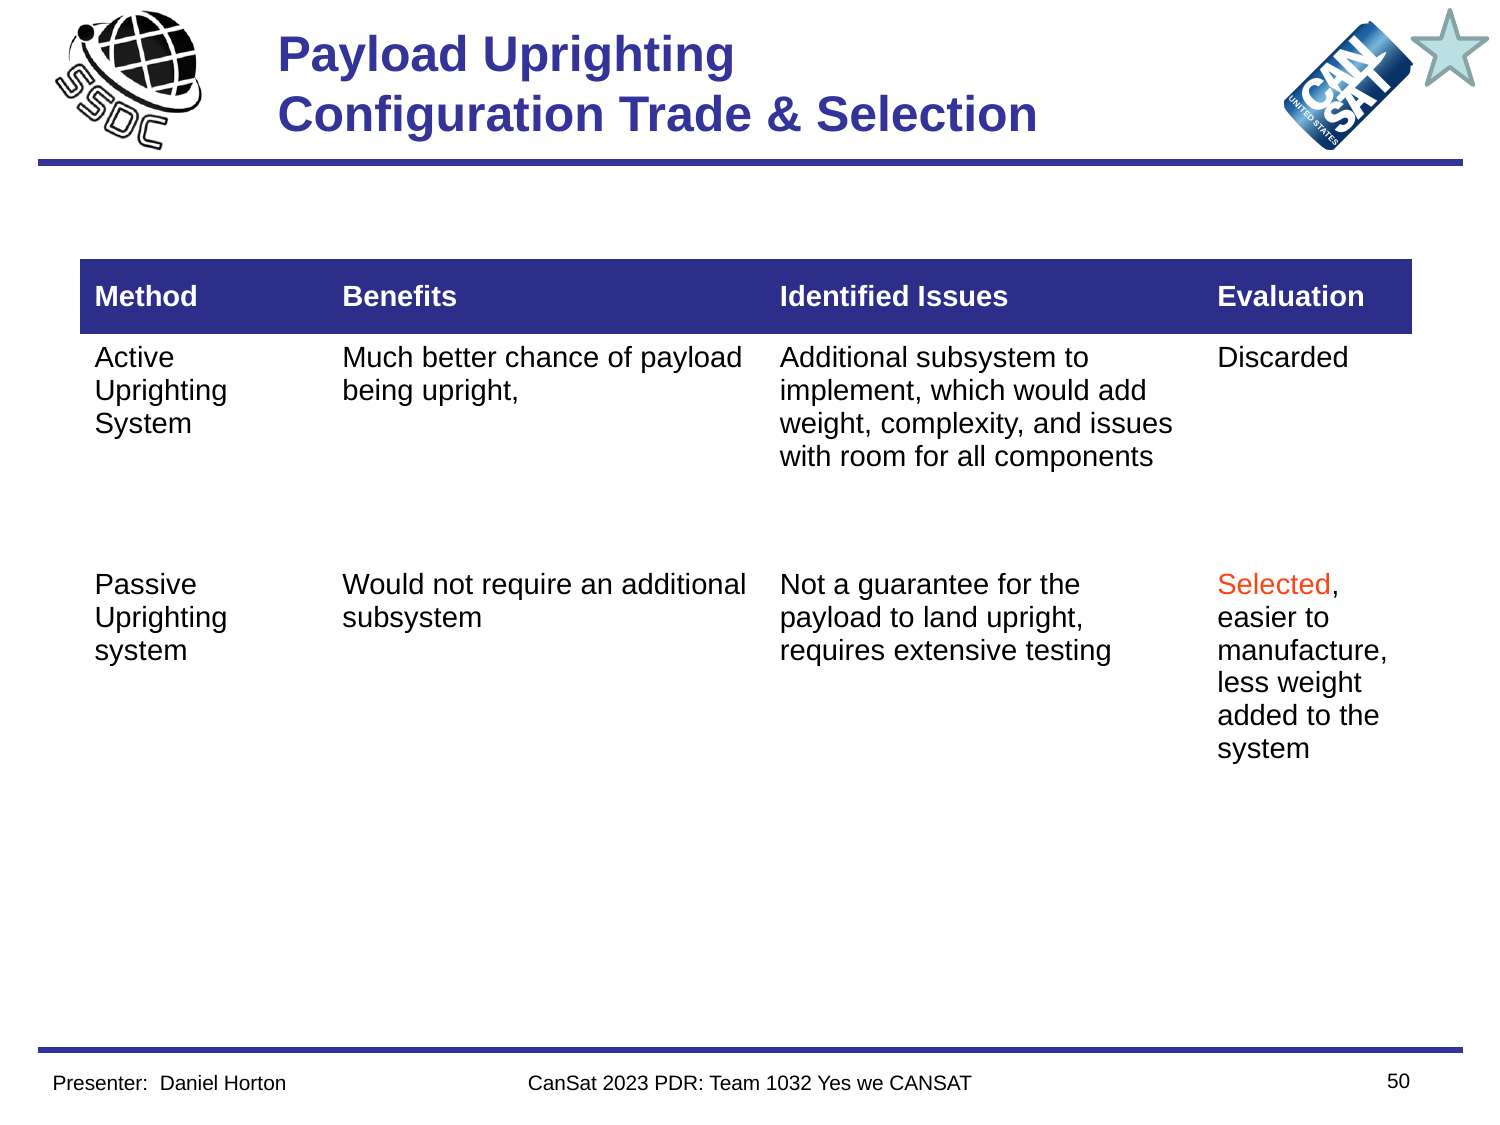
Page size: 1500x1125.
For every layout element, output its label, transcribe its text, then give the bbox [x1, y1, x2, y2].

title Payload Uprighting Configuration Trade & Selection [266, 12, 1238, 150]
table_header Method [80, 259, 327, 334]
picture [10, 6, 263, 153]
text_box Presenter: Daniel Horton [37, 1062, 413, 1103]
table_cell Active Uprighting System [80, 334, 327, 561]
table_header Identified Issues [765, 259, 1202, 334]
table_cell Passive Uprighting system [80, 561, 327, 823]
table_cell Much better chance of payload being upright, [327, 334, 765, 561]
text_box [1412, 9, 1488, 85]
table_cell Discarded [1202, 334, 1412, 561]
table_cell Additional subsystem to implement, which would add weight, complexity, and issues with room for all components [765, 334, 1202, 561]
table_header Evaluation [1202, 259, 1412, 334]
table_cell Would not require an additional subsystem [327, 561, 765, 823]
table_cell Not a guarantee for the payload to land upright, requires extensive testing [765, 561, 1202, 823]
table_cell Selected, easier to manufacture, less weight added to the system [1202, 561, 1412, 823]
slide_number 50 [1312, 1059, 1425, 1100]
footer CanSat 2023 PDR: Team 1032 Yes we CANSAT [450, 1062, 1050, 1103]
table_header Benefits [327, 259, 765, 334]
picture [1284, 21, 1413, 150]
